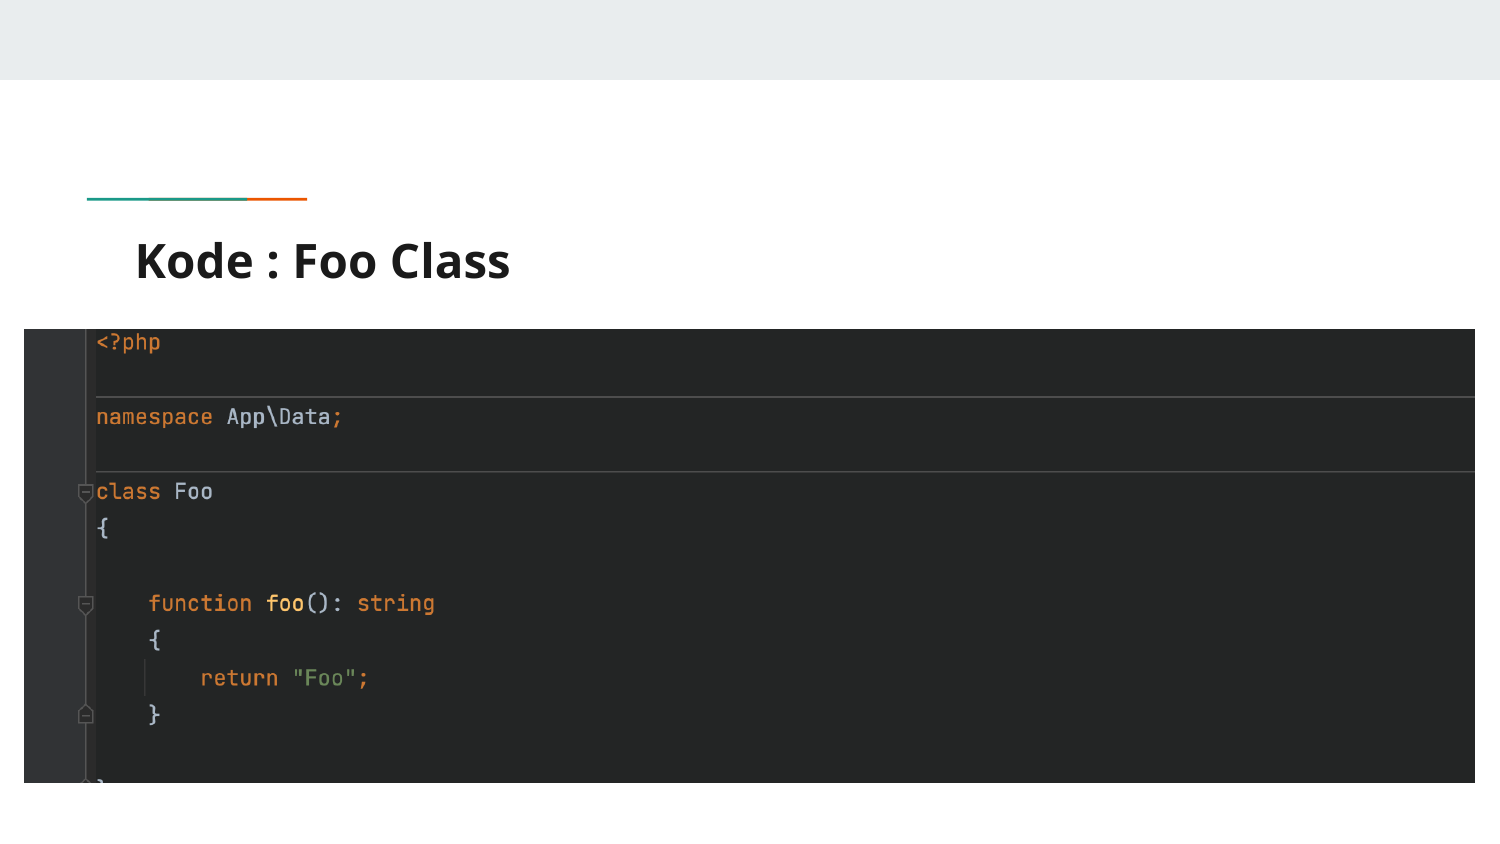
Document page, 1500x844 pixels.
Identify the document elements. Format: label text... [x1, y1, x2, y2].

title Kode : Foo Class [119, 216, 1381, 305]
picture [24, 328, 1476, 783]
